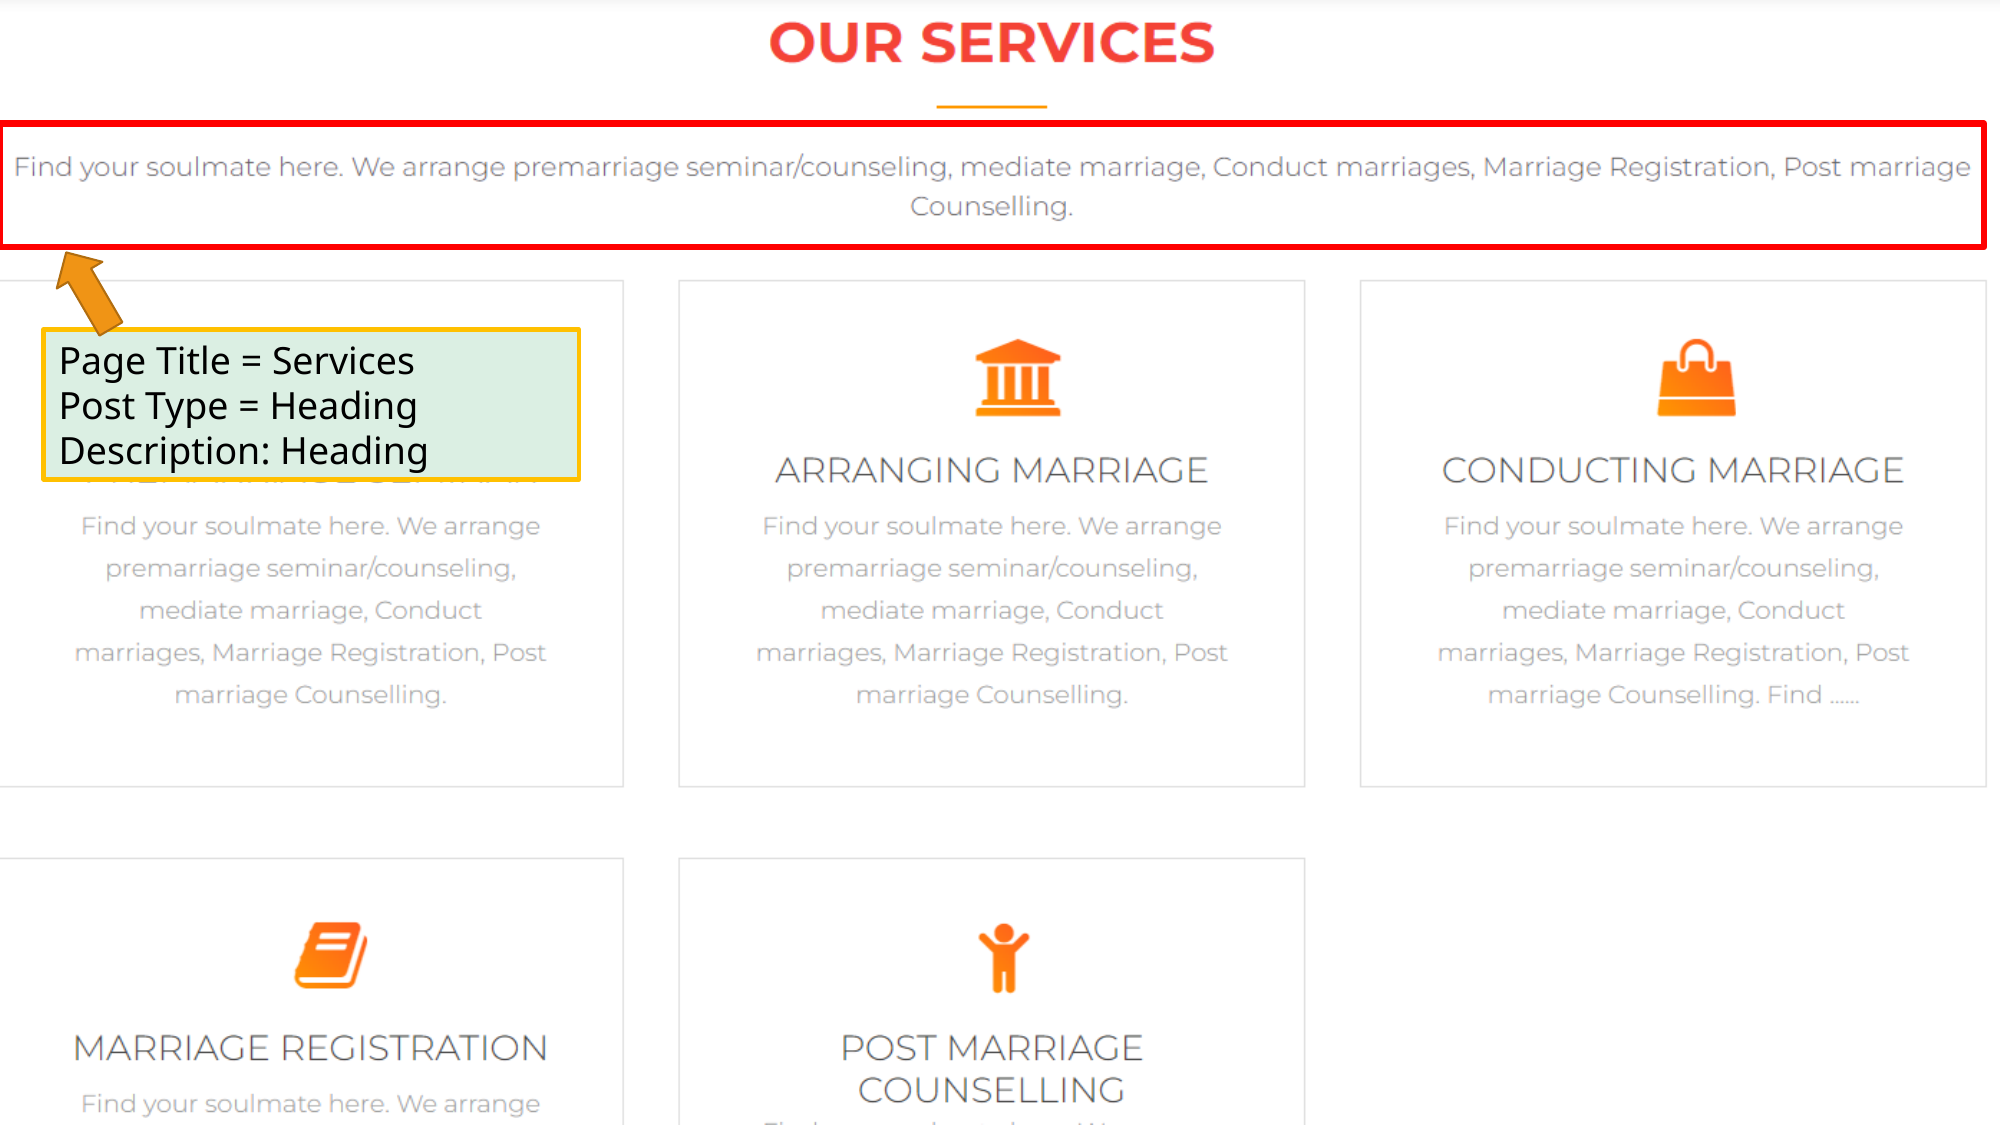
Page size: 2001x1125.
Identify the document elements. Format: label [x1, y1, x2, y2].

picture [0, 0, 2000, 1125]
text_box [43, 245, 580, 482]
